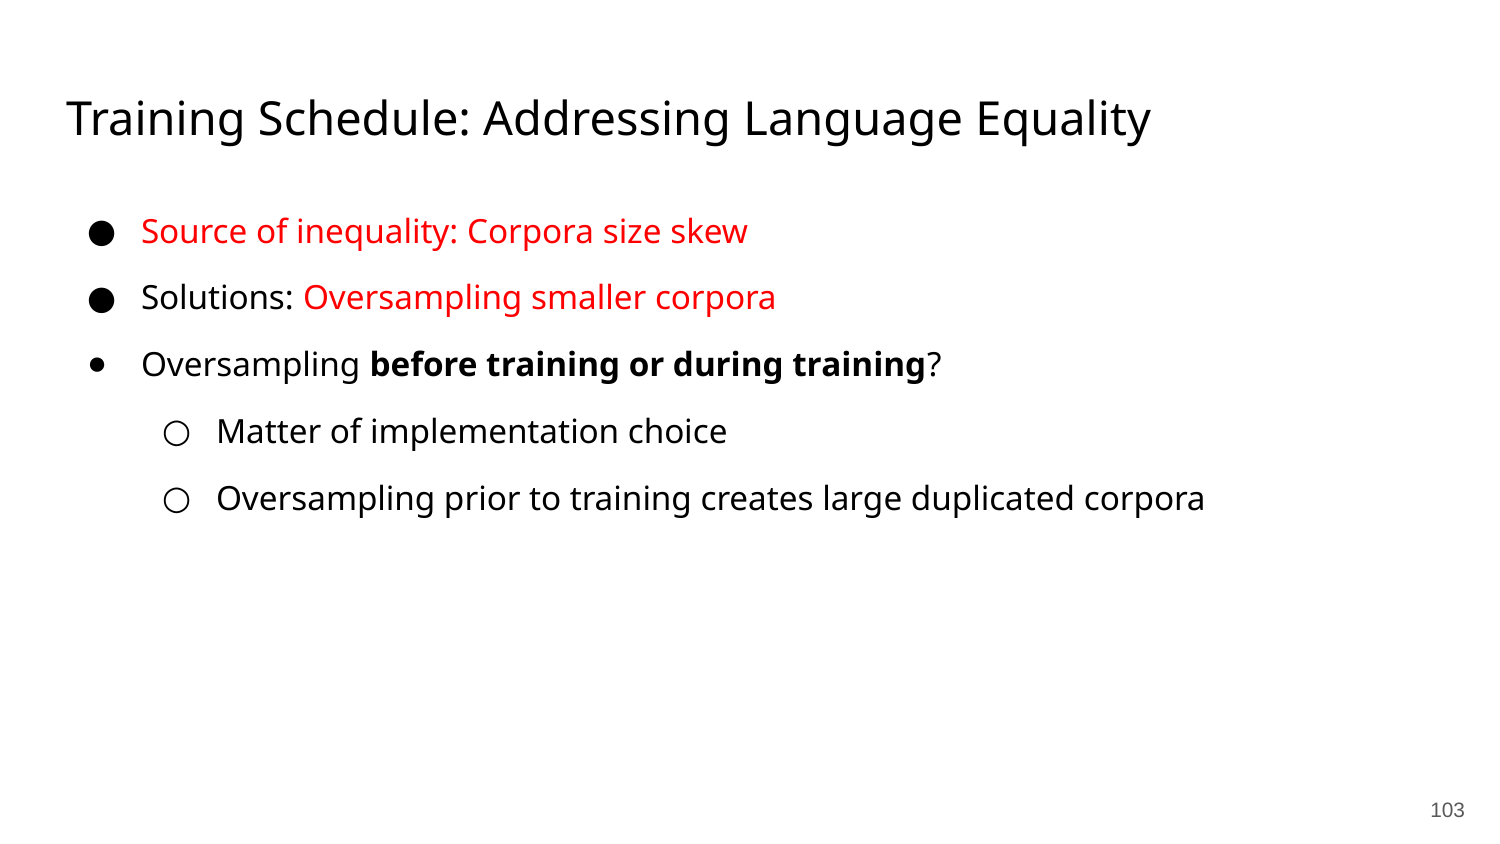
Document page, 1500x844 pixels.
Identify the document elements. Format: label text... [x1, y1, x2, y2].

title Training Schedule: Addressing Language Equality [51, 72, 1449, 167]
slide_number ‹#› [1389, 776, 1480, 842]
list Source of inequality: Corpora size skew Solutions: Oversampling smaller corpora Oversampling before training or during training? Matter of implementation choice Oversampling prior to training creates large duplicated corpora [51, 189, 1449, 750]
